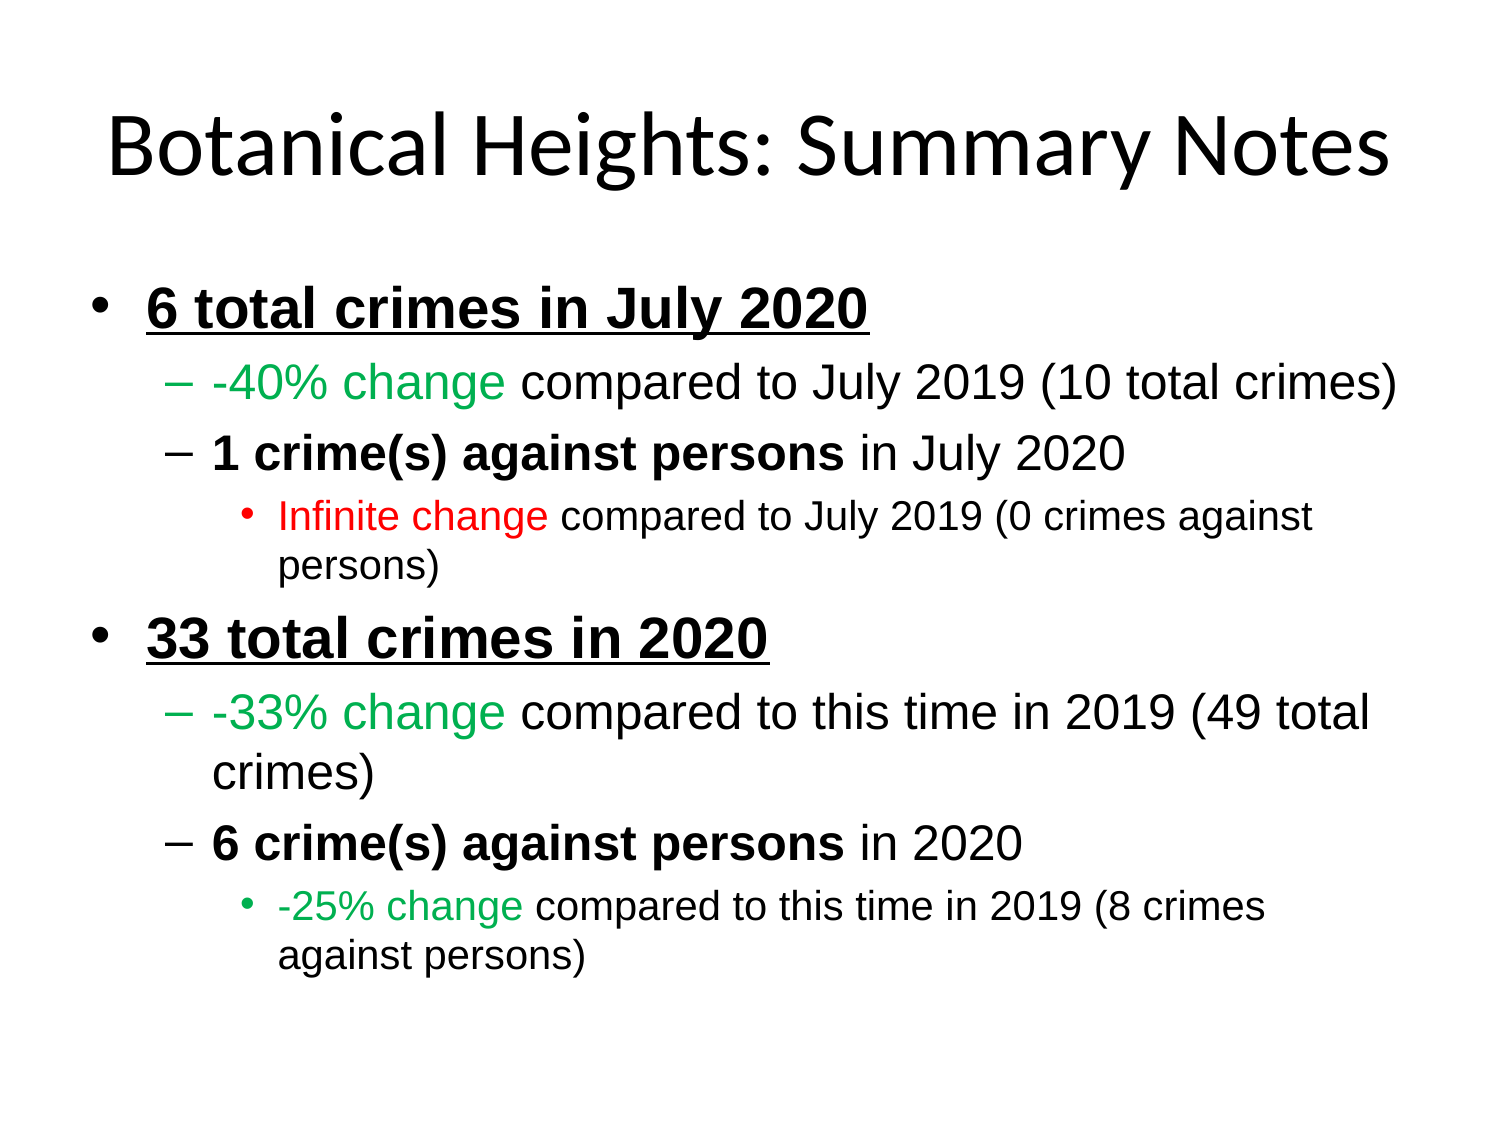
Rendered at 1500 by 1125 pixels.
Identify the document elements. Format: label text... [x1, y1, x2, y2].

list 6 total crimes in July 2020 -40% change compared to July 2019 (10 total crimes) 1 crime(s) against persons in July 2020 Infinite change compared to July 2019 (0 crimes against persons) 33 total crimes in 2020 -33% change compared to this time in 2019 (49 total crimes) 6 crime(s) against persons in 2020 -25% change compared to this time in 2019 (8 crimes against persons) [75, 262, 1425, 1005]
title Botanical Heights: Summary Notes [75, 45, 1425, 233]
